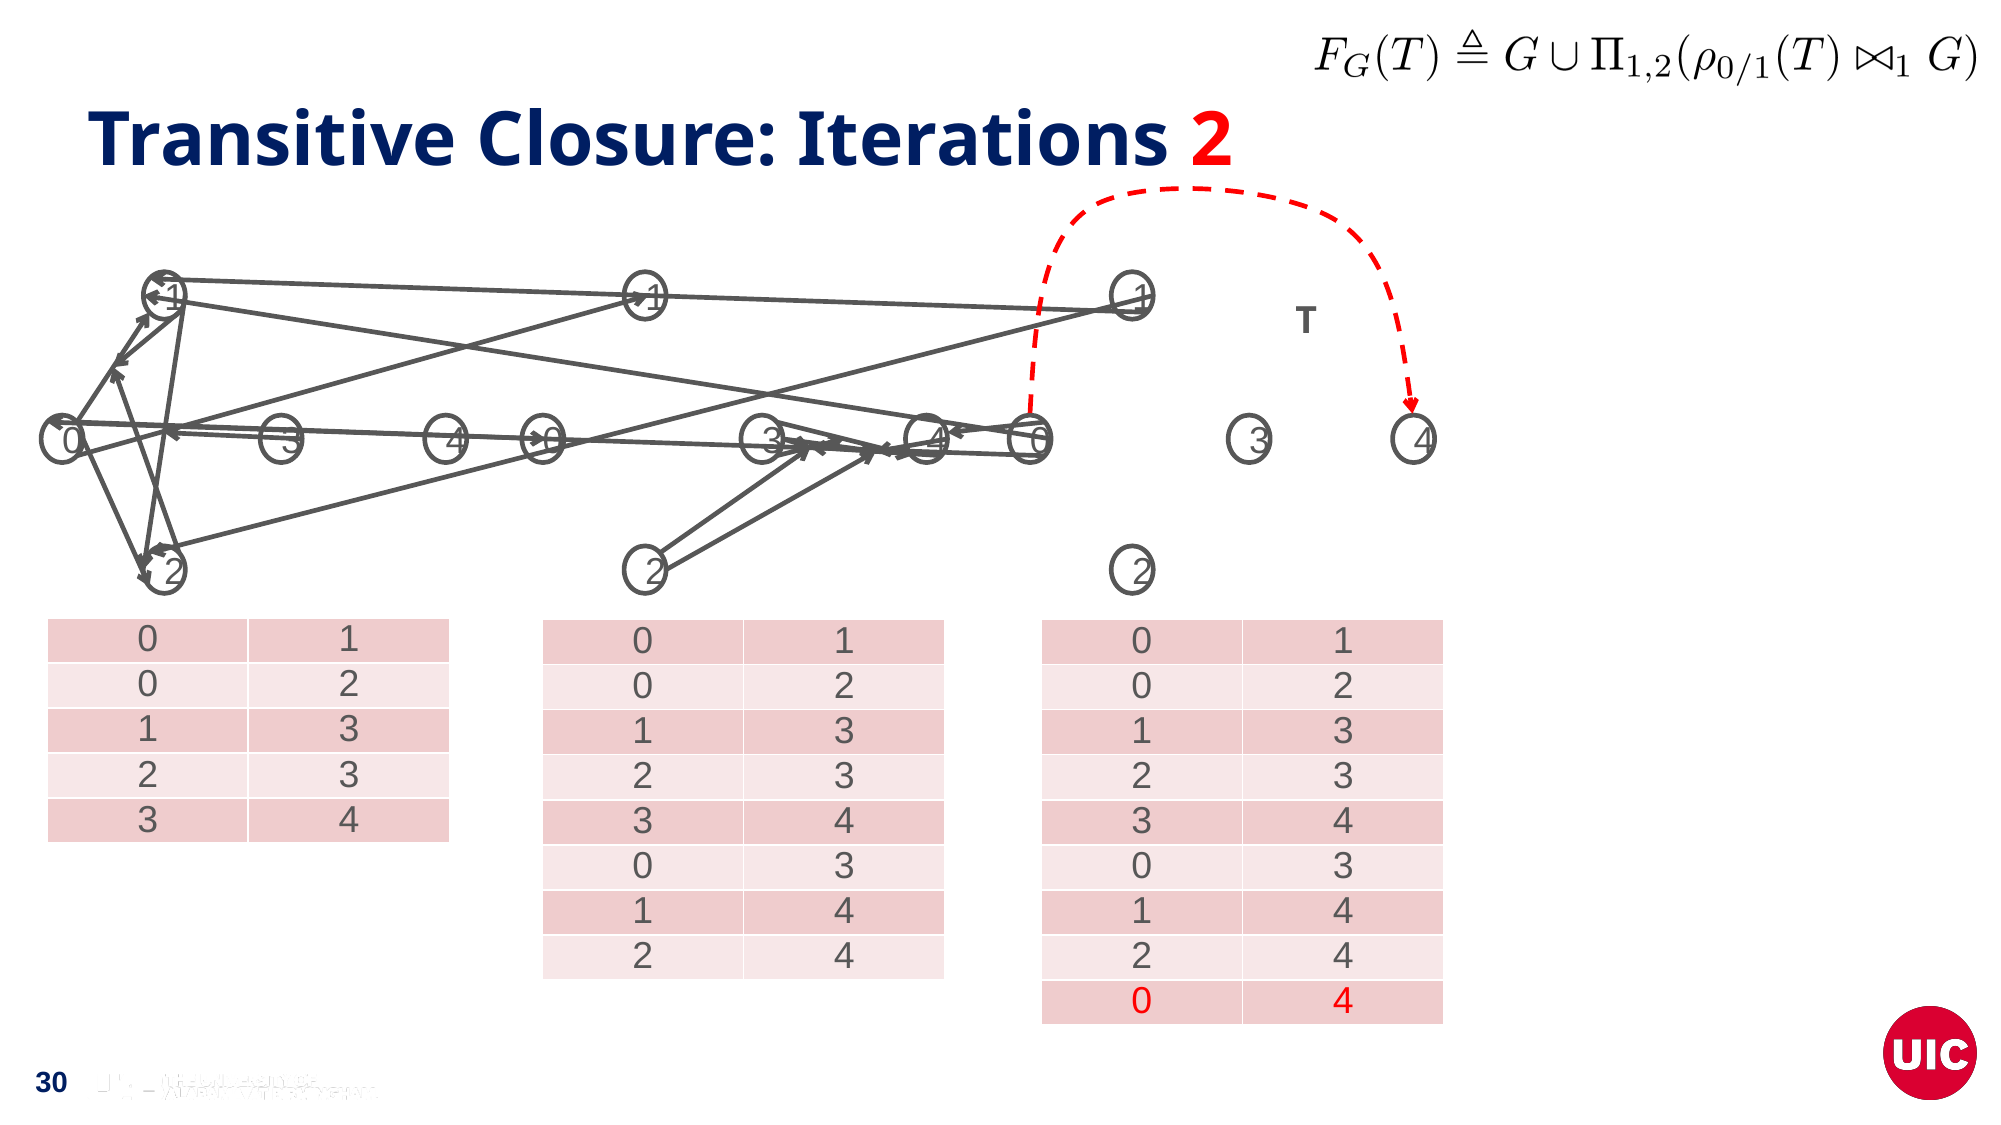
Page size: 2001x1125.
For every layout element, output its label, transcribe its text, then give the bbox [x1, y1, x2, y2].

table_cell 4​ [744, 801, 944, 844]
table_cell 3​ [543, 801, 743, 844]
table_cell 0​ [543, 846, 743, 889]
table_header 1​ [249, 619, 449, 662]
table_cell 1​ [543, 891, 743, 934]
table_cell 4​ [744, 891, 944, 934]
picture [87, 1074, 378, 1100]
table_cell 3​ [744, 755, 944, 799]
table_cell 4​ [744, 936, 944, 979]
picture [1880, 1004, 1980, 1102]
table_cell 0​ [1042, 846, 1242, 889]
table_header 1​ [1243, 620, 1443, 664]
table_cell 0​ [1042, 981, 1242, 1024]
table_header 0​ [543, 620, 743, 664]
table_cell 3​ [1243, 755, 1443, 799]
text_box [41, 271, 467, 594]
table_cell 2​ [543, 755, 743, 799]
table_cell 3​ [1243, 846, 1443, 889]
table_cell 0​ [1042, 665, 1242, 709]
table_cell 1​ [48, 709, 247, 752]
table_cell 2​ [1042, 755, 1242, 799]
table_cell 1​ [1042, 891, 1242, 934]
table_cell 4​ [1243, 891, 1443, 934]
table_cell 1​ [1042, 710, 1242, 754]
table_cell 2​ [1042, 936, 1242, 979]
table_cell 0​ [543, 665, 743, 709]
title Transitive Closure: Iterations 2 [87, 78, 1833, 205]
table_cell 3​ [1042, 801, 1242, 844]
table_cell 3​ [1243, 710, 1443, 754]
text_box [1009, 188, 1435, 594]
picture [1296, 9, 1991, 98]
table_cell 3​ [744, 710, 944, 754]
table_cell 4​ [1243, 936, 1443, 979]
table_cell 3​ [249, 709, 449, 752]
table_cell 4​ [1243, 981, 1443, 1024]
table_cell 4​ [249, 799, 449, 842]
table_cell 4​ [1243, 801, 1443, 844]
table_cell 0​ [48, 664, 247, 707]
table_header 1​ [744, 620, 944, 664]
table_cell 3​ [48, 799, 247, 842]
table_cell 2​ [744, 665, 944, 709]
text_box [521, 271, 948, 594]
table_cell 2​ [48, 754, 247, 797]
table_cell 2​ [249, 664, 449, 707]
table_header 0​ [1042, 620, 1242, 664]
table_cell 2​ [543, 936, 743, 979]
table_cell 2​ [1243, 665, 1443, 709]
table_cell 3​ [744, 846, 944, 889]
table_cell 1​ [543, 710, 743, 754]
table_cell 3​ [249, 754, 449, 797]
table_header 0​ [48, 619, 247, 662]
